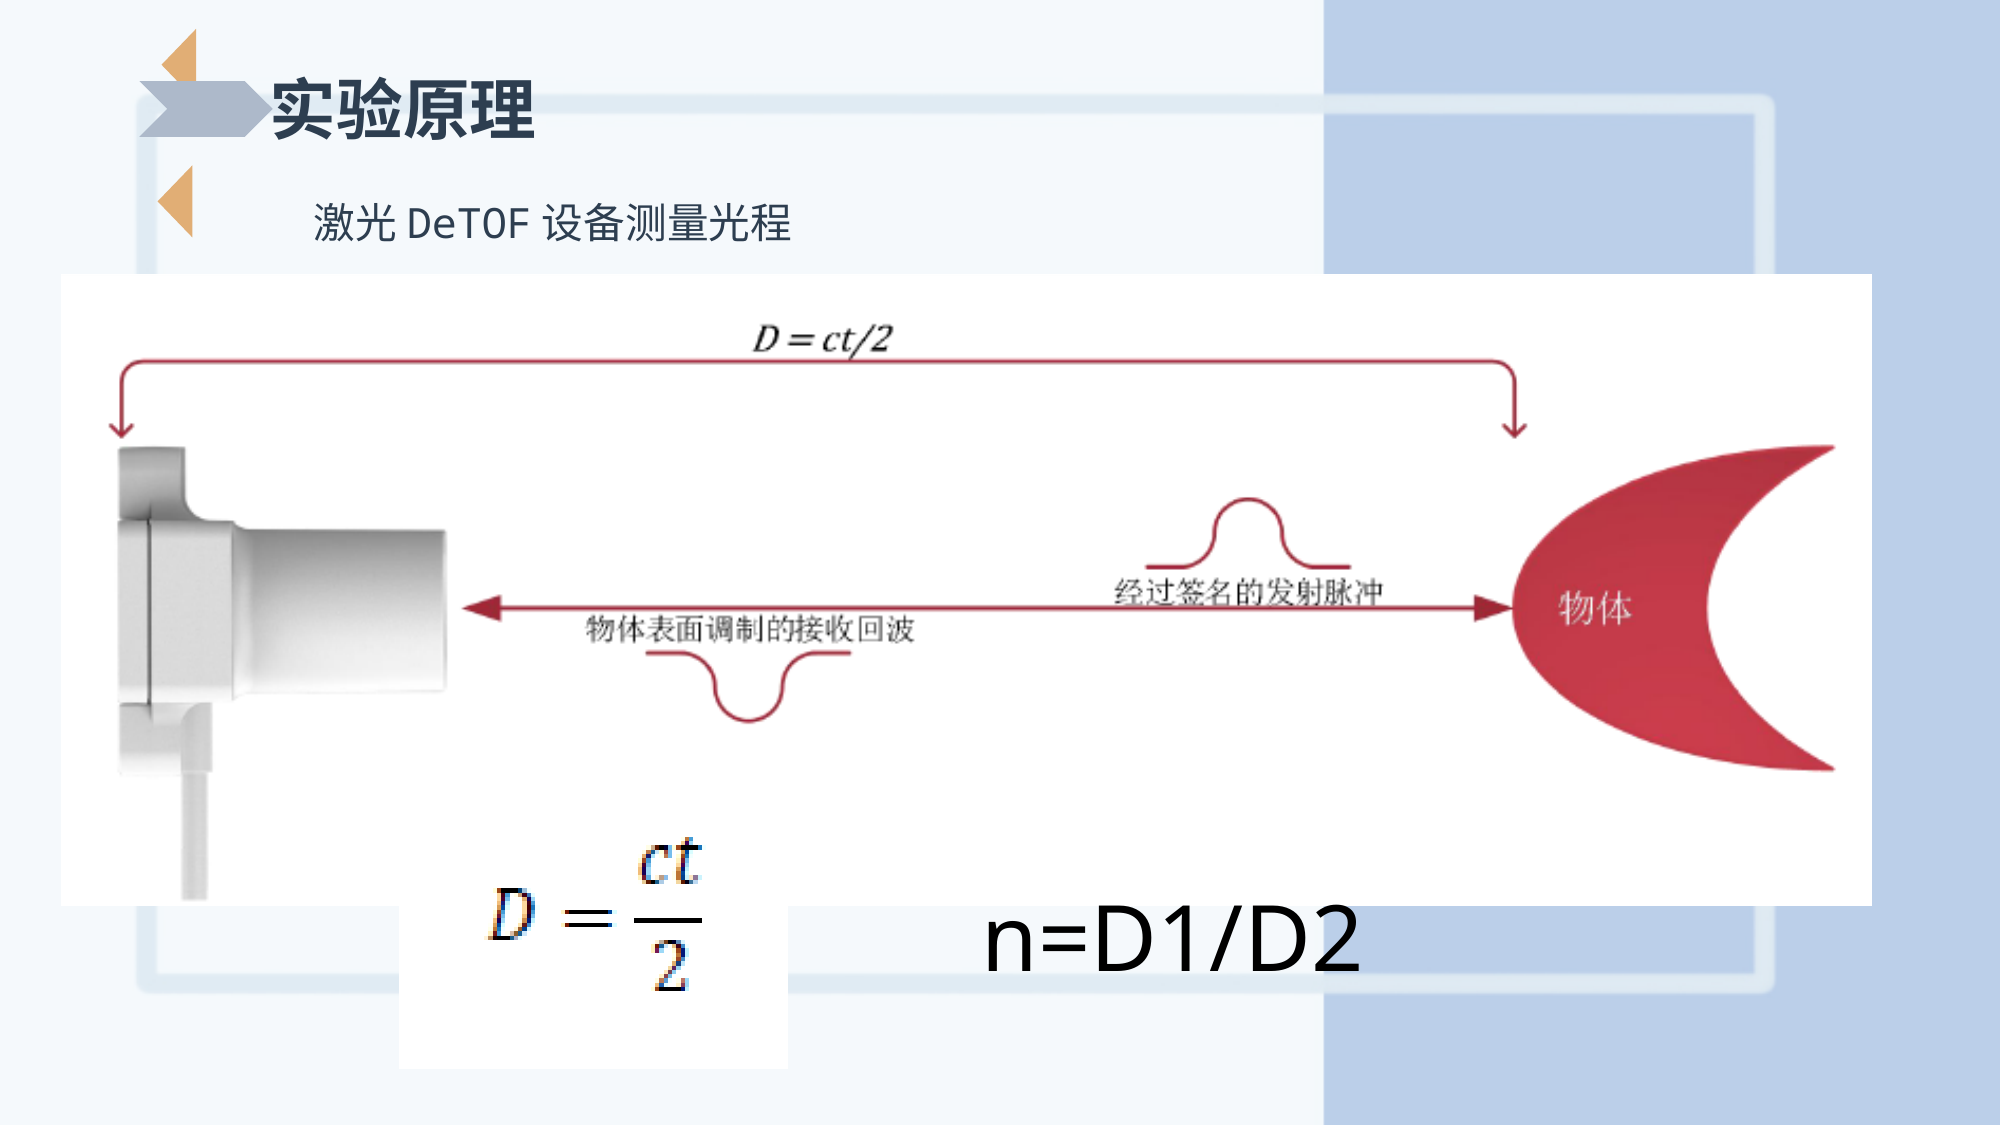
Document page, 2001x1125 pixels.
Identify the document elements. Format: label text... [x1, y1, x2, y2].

picture [61, 274, 1872, 1069]
text_box 实验原理 [254, 60, 933, 156]
text_box n=D1/D2 [966, 906, 1444, 998]
text_box [136, 79, 254, 138]
text_box 激光DeTOF设备测量光程 [298, 188, 1016, 254]
